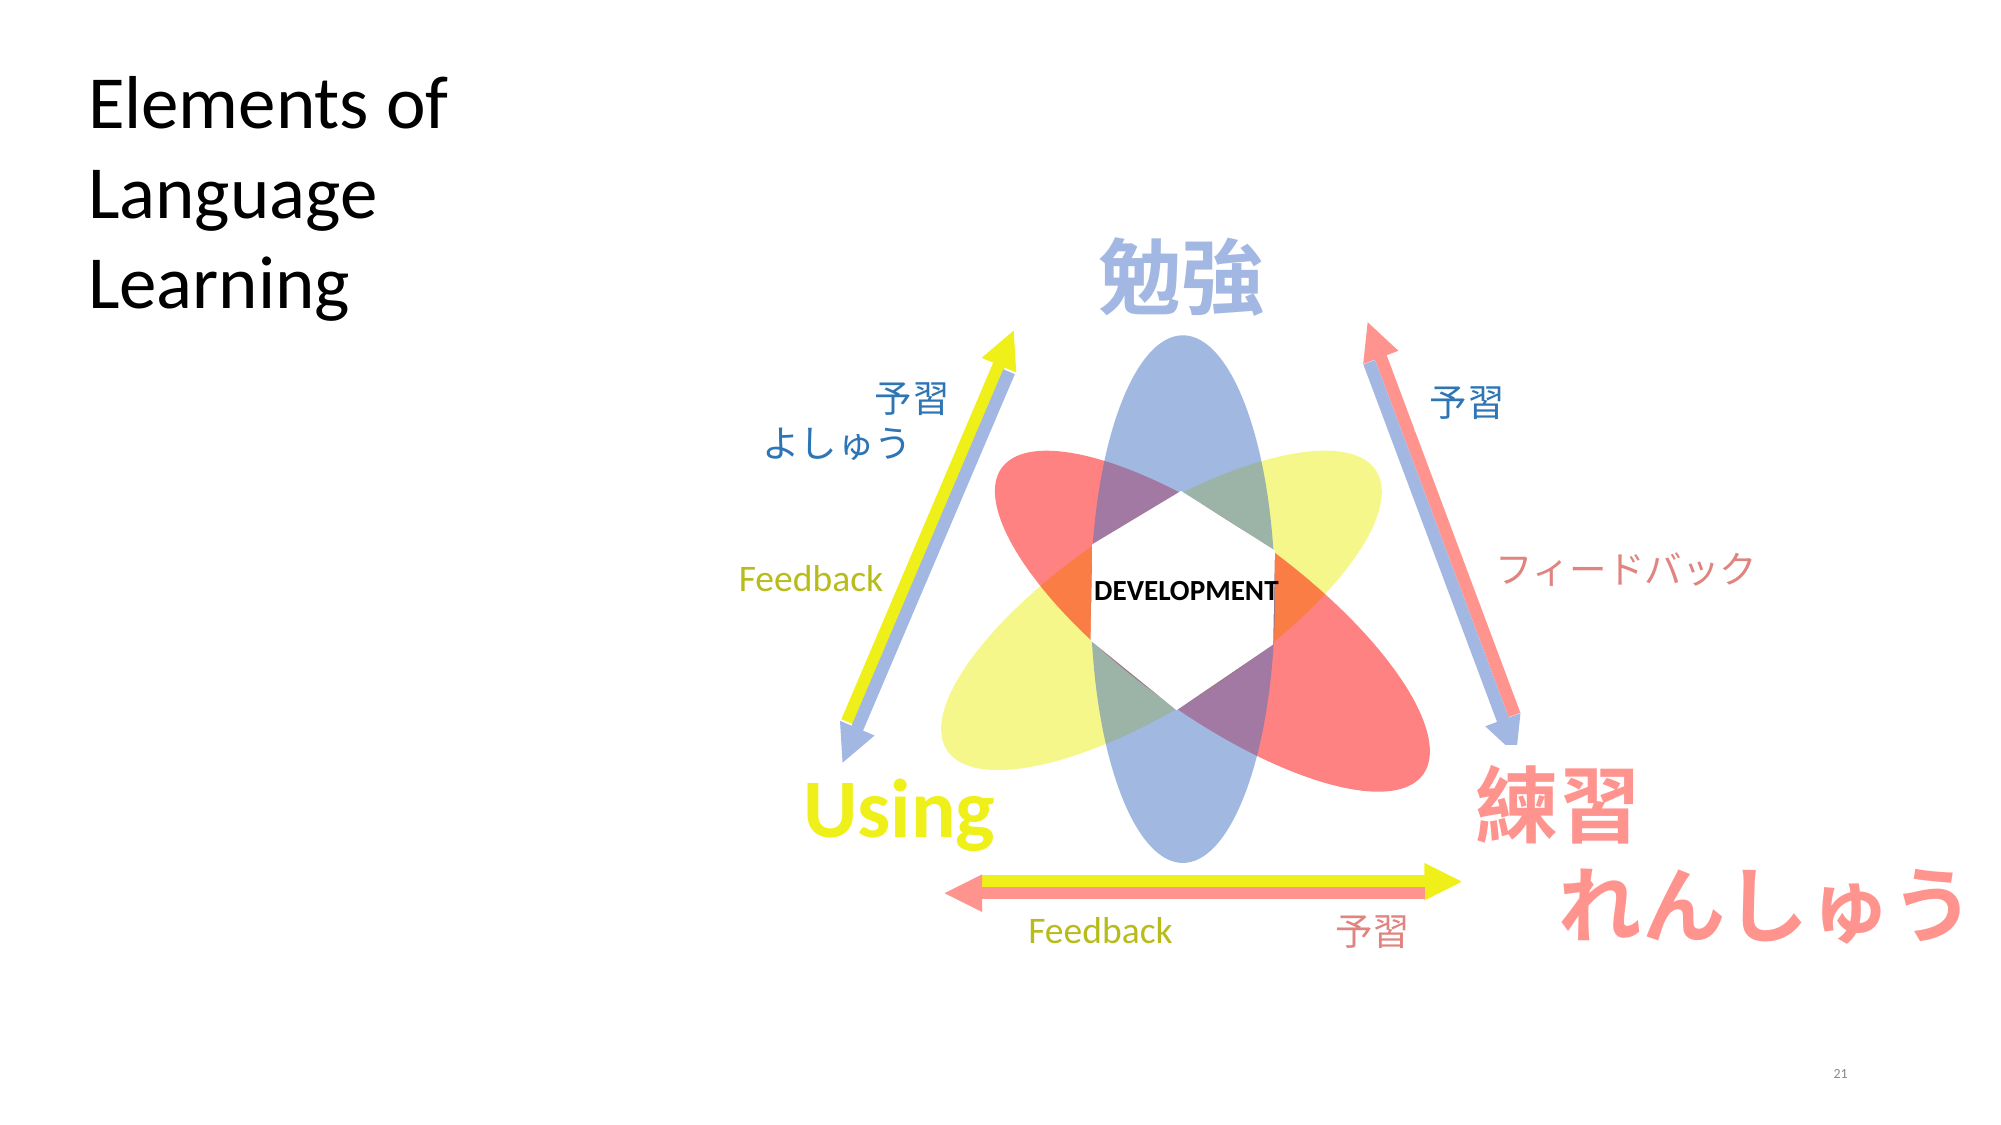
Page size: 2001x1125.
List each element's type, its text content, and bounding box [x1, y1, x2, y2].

text_box Feedback [723, 546, 837, 606]
text_box Using [788, 746, 1014, 862]
text_box [1262, 450, 1361, 594]
text_box Feedback [1013, 901, 1199, 959]
text_box [1091, 614, 1273, 709]
text_box [1091, 335, 1274, 563]
text_box Elements of Language Learning [73, 46, 468, 332]
text_box [1012, 586, 1105, 770]
text_box [1092, 492, 1274, 563]
text_box [1274, 552, 1289, 563]
text_box フィードバック [1522, 538, 1785, 599]
slide_number ‹#› [1412, 1042, 1863, 1103]
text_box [846, 330, 1014, 374]
text_box 予習 [1320, 900, 1427, 961]
text_box [1257, 570, 1429, 792]
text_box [1368, 361, 1517, 756]
text_box 練習 れんしゅう [1460, 745, 1998, 961]
text_box [1018, 450, 1104, 641]
text_box 予習 よしゅう [745, 367, 841, 473]
text_box DEVELOPMENT [1079, 563, 1297, 614]
text_box 勉強 [1083, 217, 1283, 333]
text_box [1091, 614, 1275, 863]
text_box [842, 371, 1010, 763]
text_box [1367, 321, 1515, 361]
